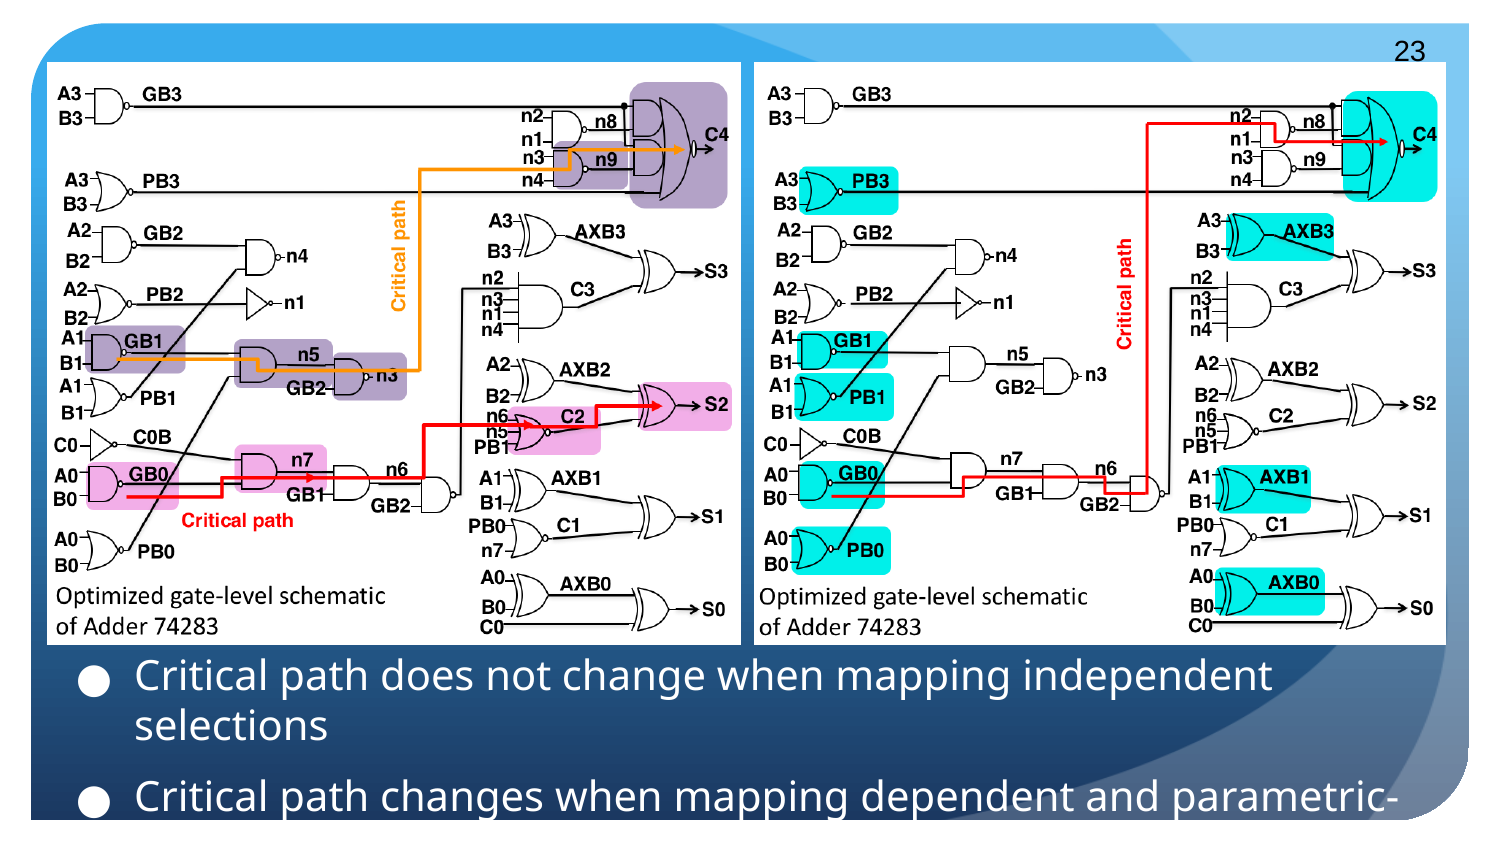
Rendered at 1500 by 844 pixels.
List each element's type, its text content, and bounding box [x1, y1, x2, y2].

picture [24, 22, 1473, 821]
slide_number ‹#› [1378, 27, 1460, 72]
list Critical path does not change when mapping independent selections Critical path changes when mapping dependent and parametric-aware dependent selections [44, 633, 1456, 819]
